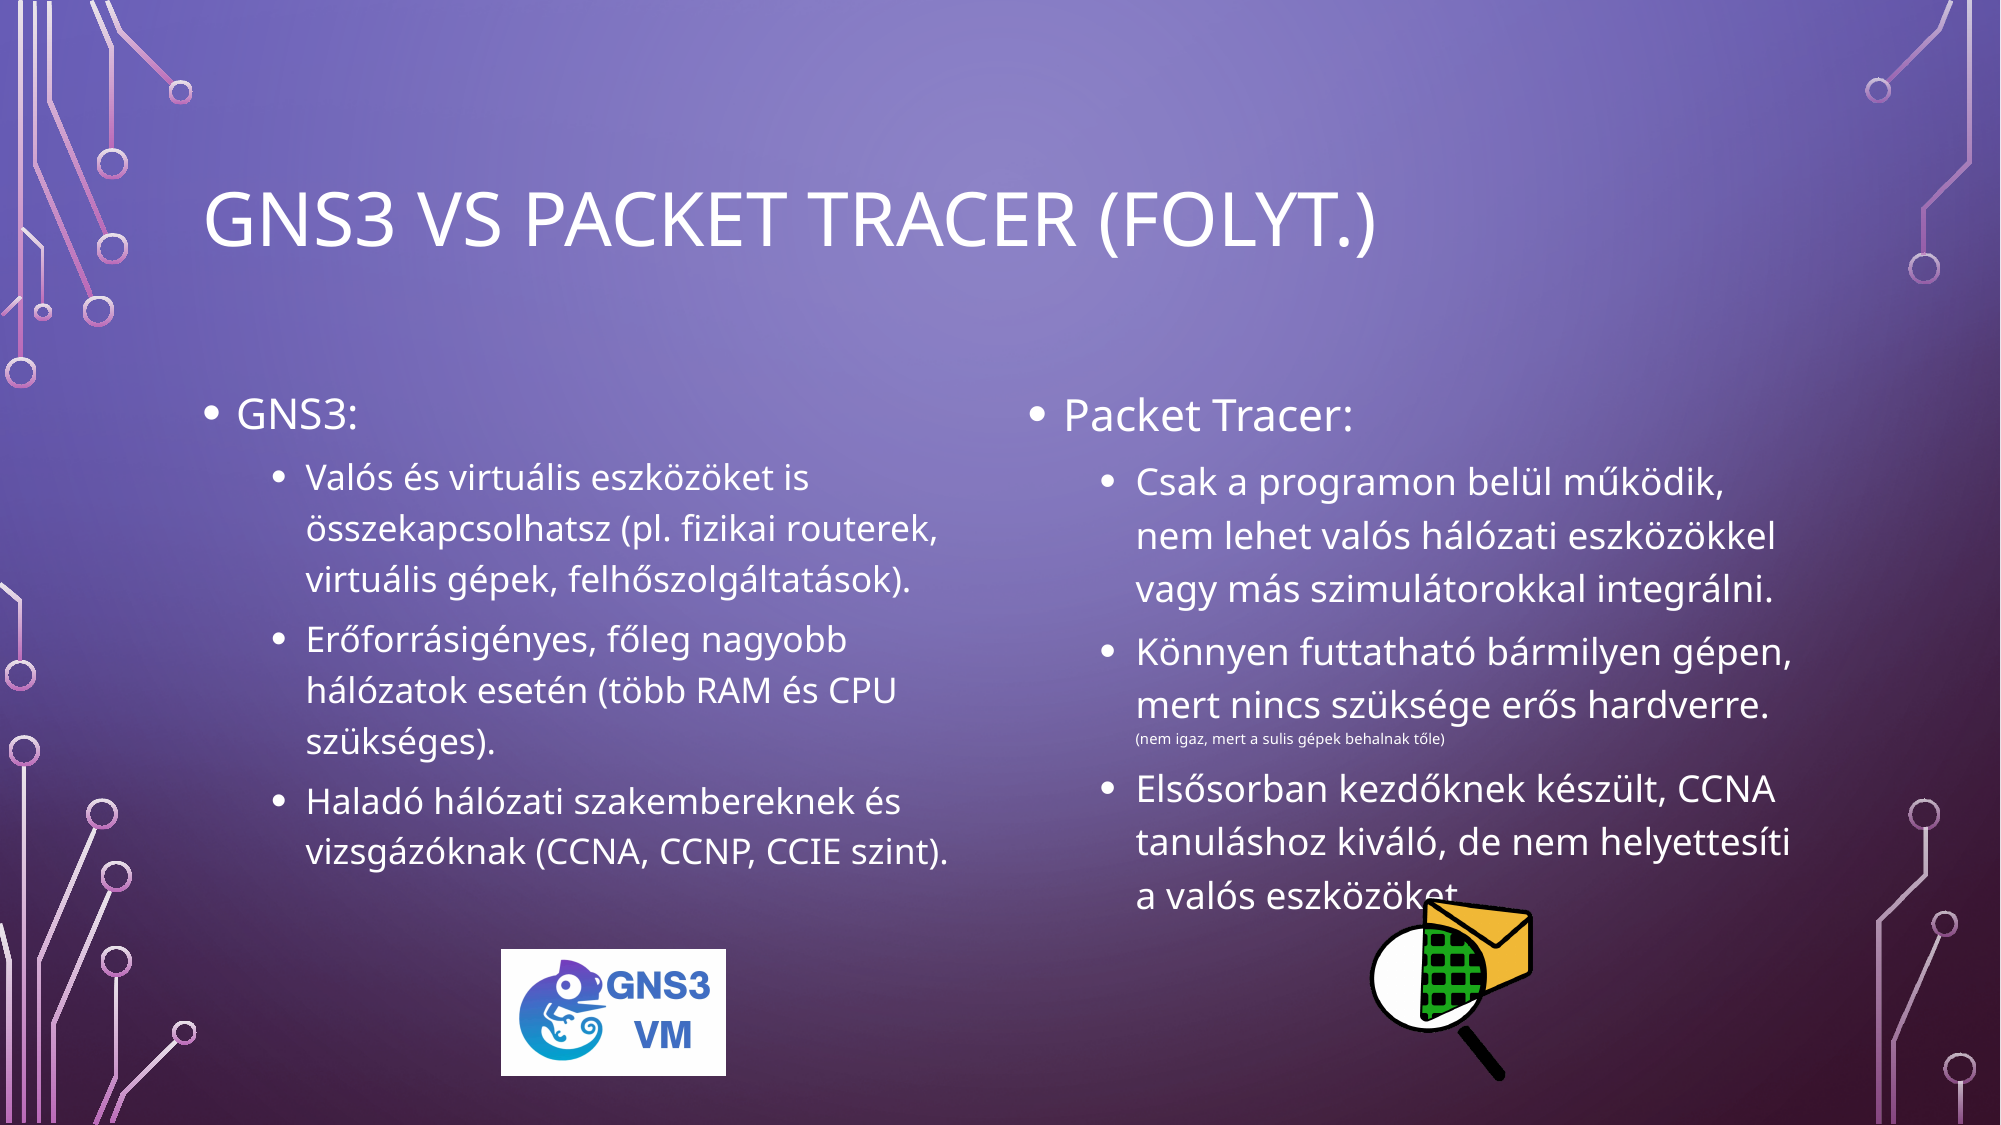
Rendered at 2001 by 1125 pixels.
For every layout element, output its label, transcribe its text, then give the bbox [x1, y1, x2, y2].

list Packet Tracer: Csak a programon belül működik, nem lehet valós hálózati eszközökkel vagy más szimulátorokkal integrálni. Könnyen futtatható bármilyen gépen, mert nincs szüksége erős hardverre. (nem igaz, mert a sulis gépek behalnak tőle) Elsősorban kezdőknek készült, CCNA tanuláshoz kiváló, de nem helyettesíti a valós eszközöket. [1012, 369, 1813, 950]
list GNS3: Valós és virtuális eszközöket is összekapcsolhatsz (pl. fizikai routerek, virtuális gépek, felhőszolgáltatások). Erőforrásigényes, főleg nagyobb hálózatok esetén (több RAM és CPU szükséges). Haladó hálózati szakembereknek és vizsgázóknak (CCNA, CCNP, CCIE szint). [187, 369, 988, 950]
picture [501, 949, 726, 1077]
picture [1362, 892, 1541, 1087]
title Gns3 vs packet tracer (folyt.) [187, 101, 1813, 344]
